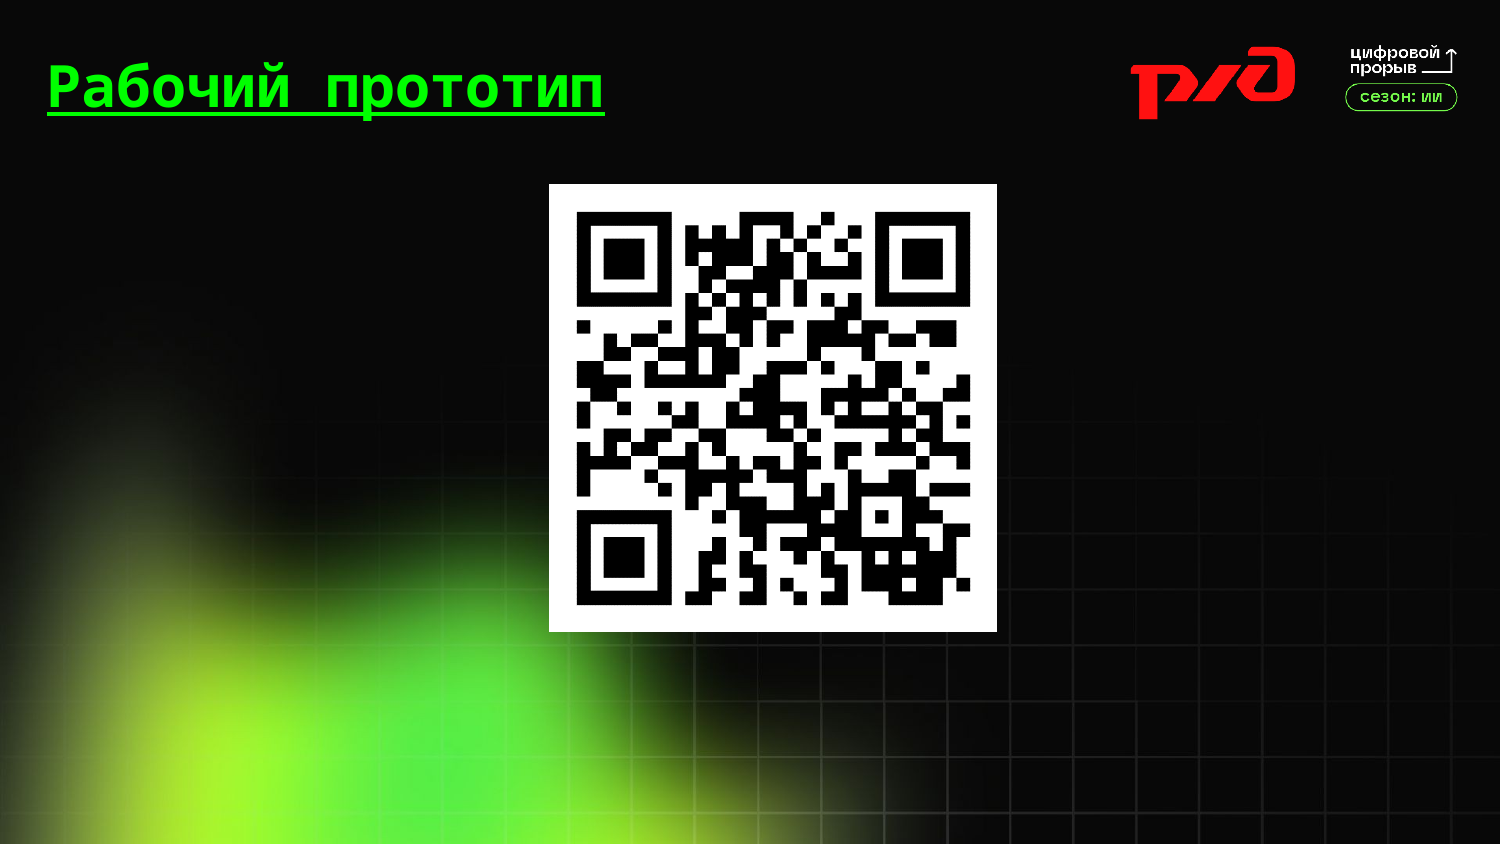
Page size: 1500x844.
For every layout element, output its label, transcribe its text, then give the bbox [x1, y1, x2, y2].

picture [0, 0, 1500, 844]
title Рабочий прототип [44, 46, 1456, 190]
